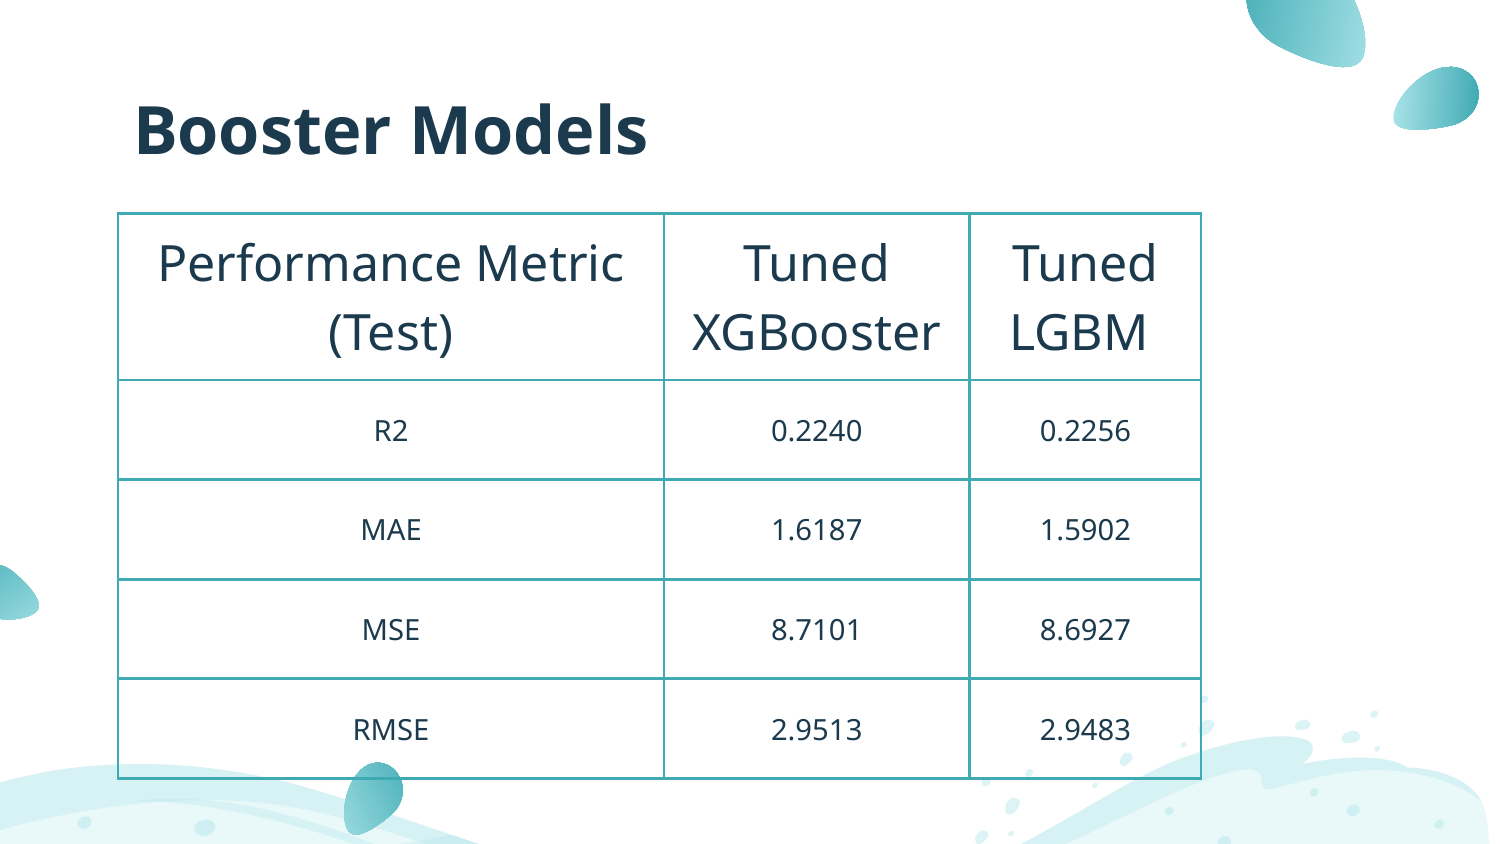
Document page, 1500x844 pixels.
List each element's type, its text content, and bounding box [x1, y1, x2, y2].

table_cell 1.5902 [971, 481, 1200, 578]
table_cell R2 [119, 381, 663, 478]
table_cell MSE [119, 581, 663, 677]
table_header Performance Metric (Test) [119, 215, 663, 379]
table_cell 2.9483 [971, 680, 1200, 777]
table_cell 0.2256 [971, 381, 1200, 478]
title Booster Models [118, 72, 1382, 167]
table_header Tuned XGBooster [665, 215, 968, 379]
table_cell 8.7101 [665, 581, 968, 677]
table_cell 0.2240 [665, 381, 968, 478]
table_header Tuned LGBM [971, 215, 1200, 379]
table_cell 1.6187 [665, 481, 968, 578]
table_cell MAE [119, 481, 663, 578]
table_cell 8.6927 [971, 581, 1200, 677]
table_cell RMSE [119, 680, 663, 777]
table_cell 2.9513 [665, 680, 968, 777]
